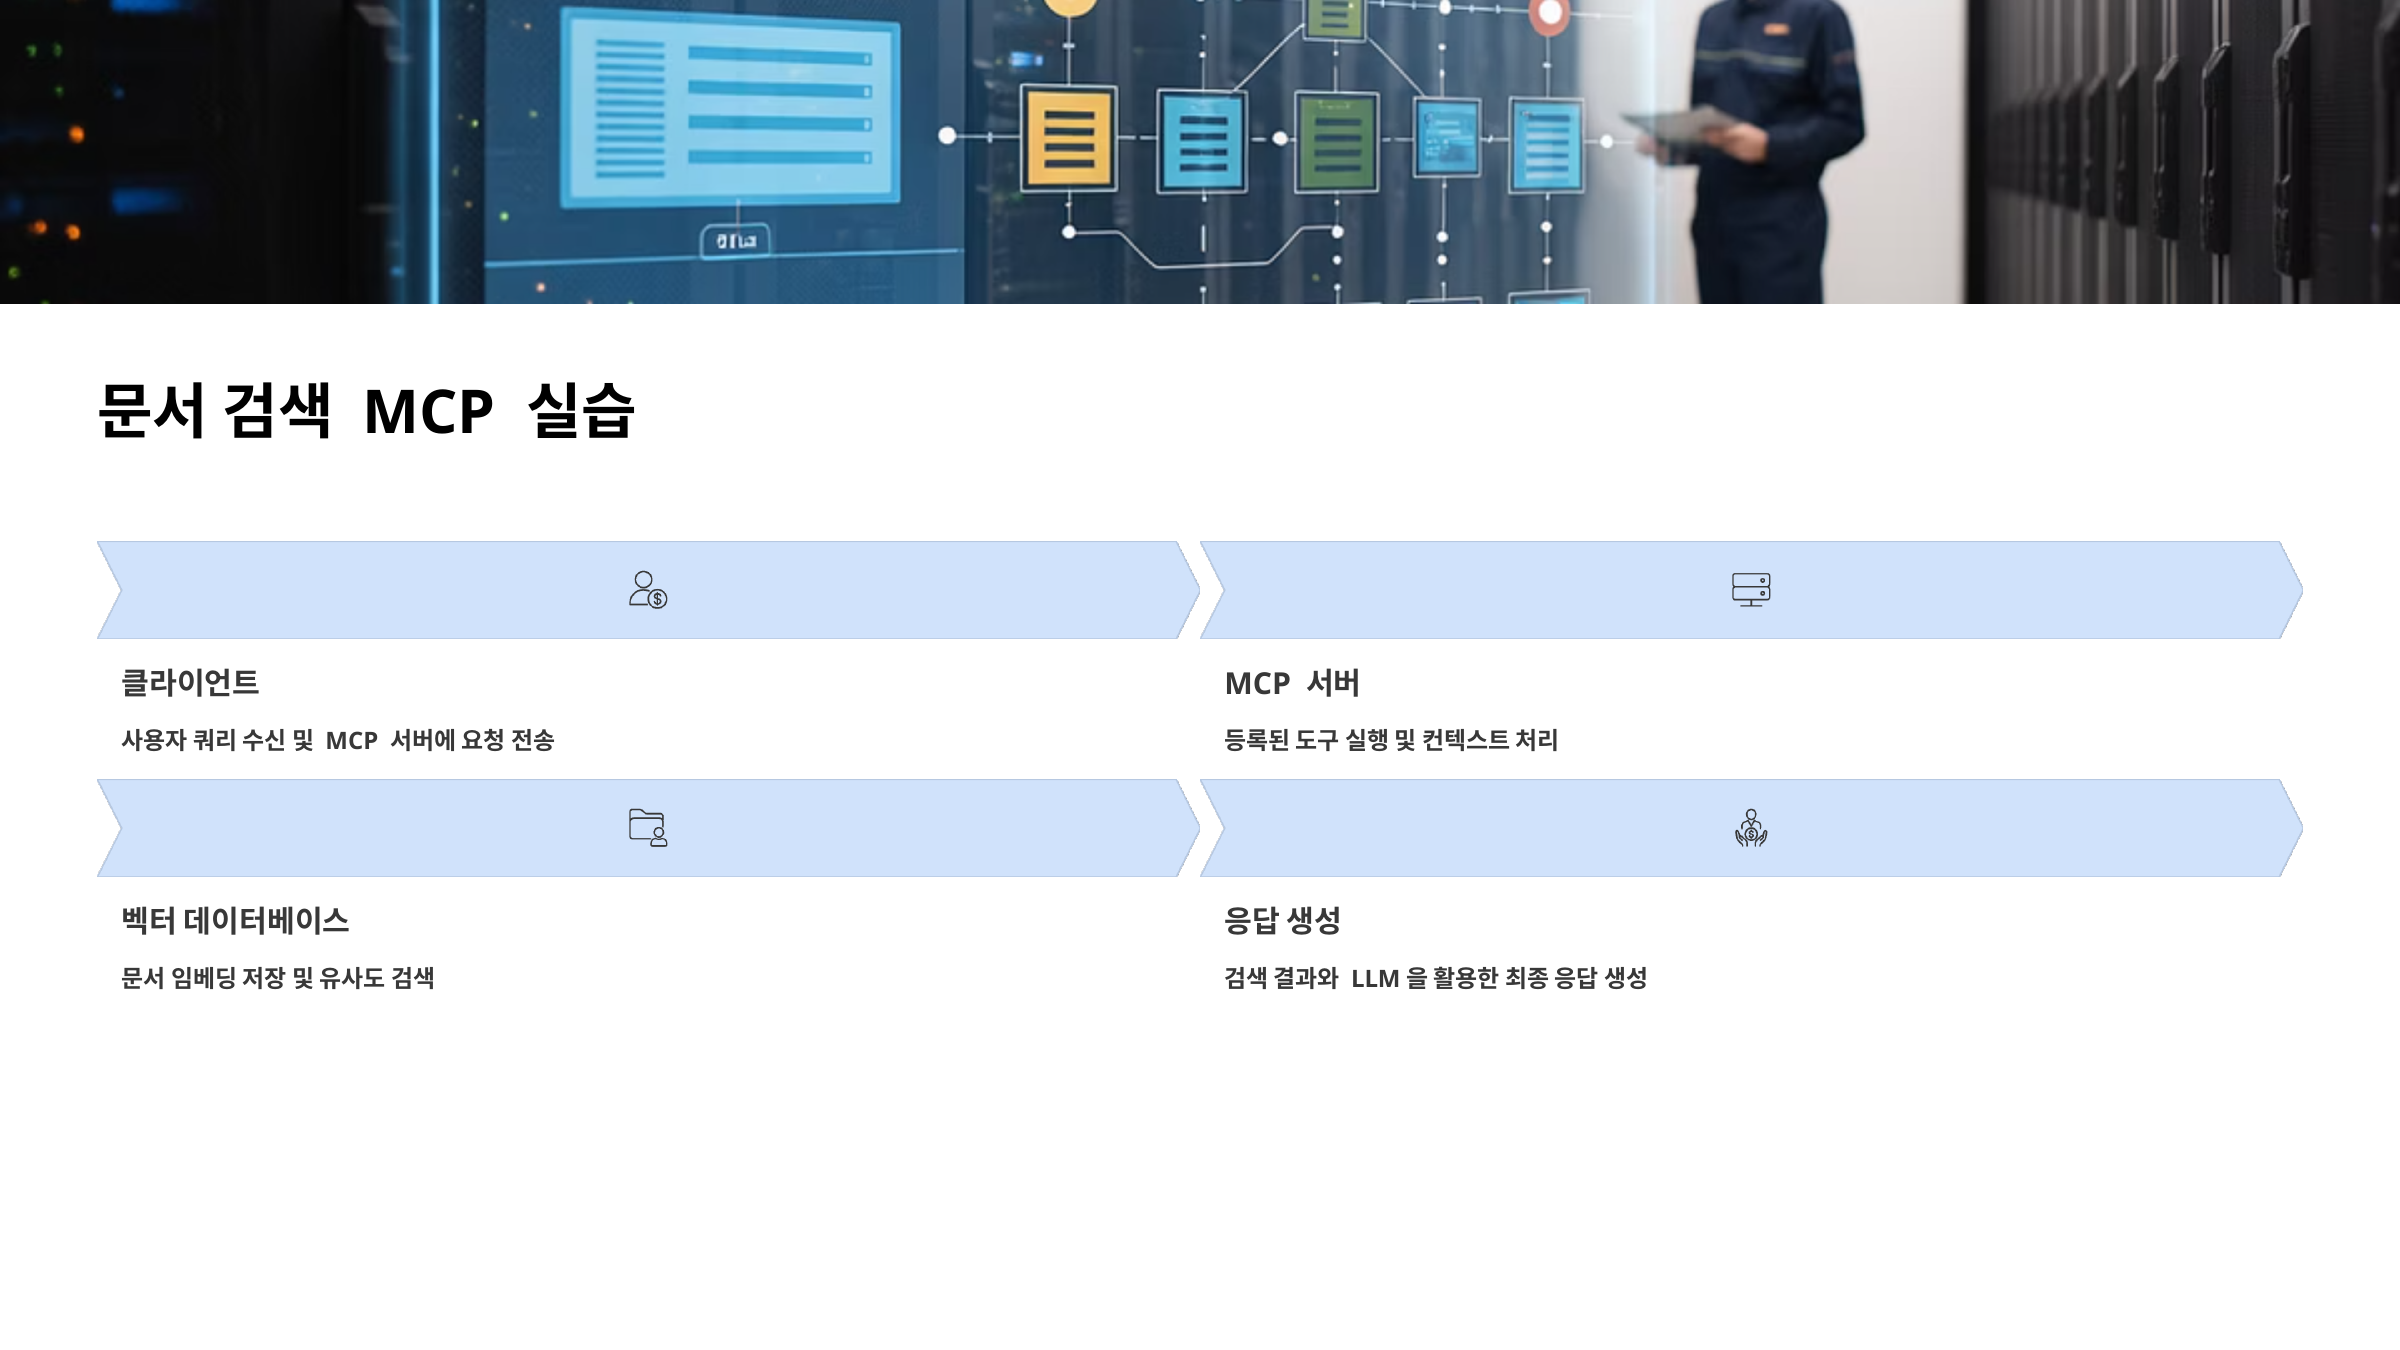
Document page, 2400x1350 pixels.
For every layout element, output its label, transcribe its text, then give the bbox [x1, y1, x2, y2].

text_box 응답 생성 [1224, 900, 1529, 939]
text_box 벡터 데이터베이스 [121, 900, 426, 939]
text_box 클라이언트 [121, 663, 426, 702]
picture [0, 0, 2400, 305]
text_box MCP 서버 [1224, 663, 1529, 702]
text_box 문서 임베딩 저장 및 유사도 검색 [121, 953, 1176, 993]
text_box 사용자 쿼리 수신 및 MCP 서버에 요청 전송 [121, 715, 1176, 755]
picture [97, 779, 2303, 877]
picture [97, 541, 2303, 640]
text_box 문서 검색 MCP 실습 [97, 370, 706, 447]
text_box 등록된 도구 실행 및 컨텍스트 처리 [1224, 715, 2279, 755]
text_box 검색 결과와 LLM을 활용한 최종 응답 생성 [1224, 953, 2279, 993]
